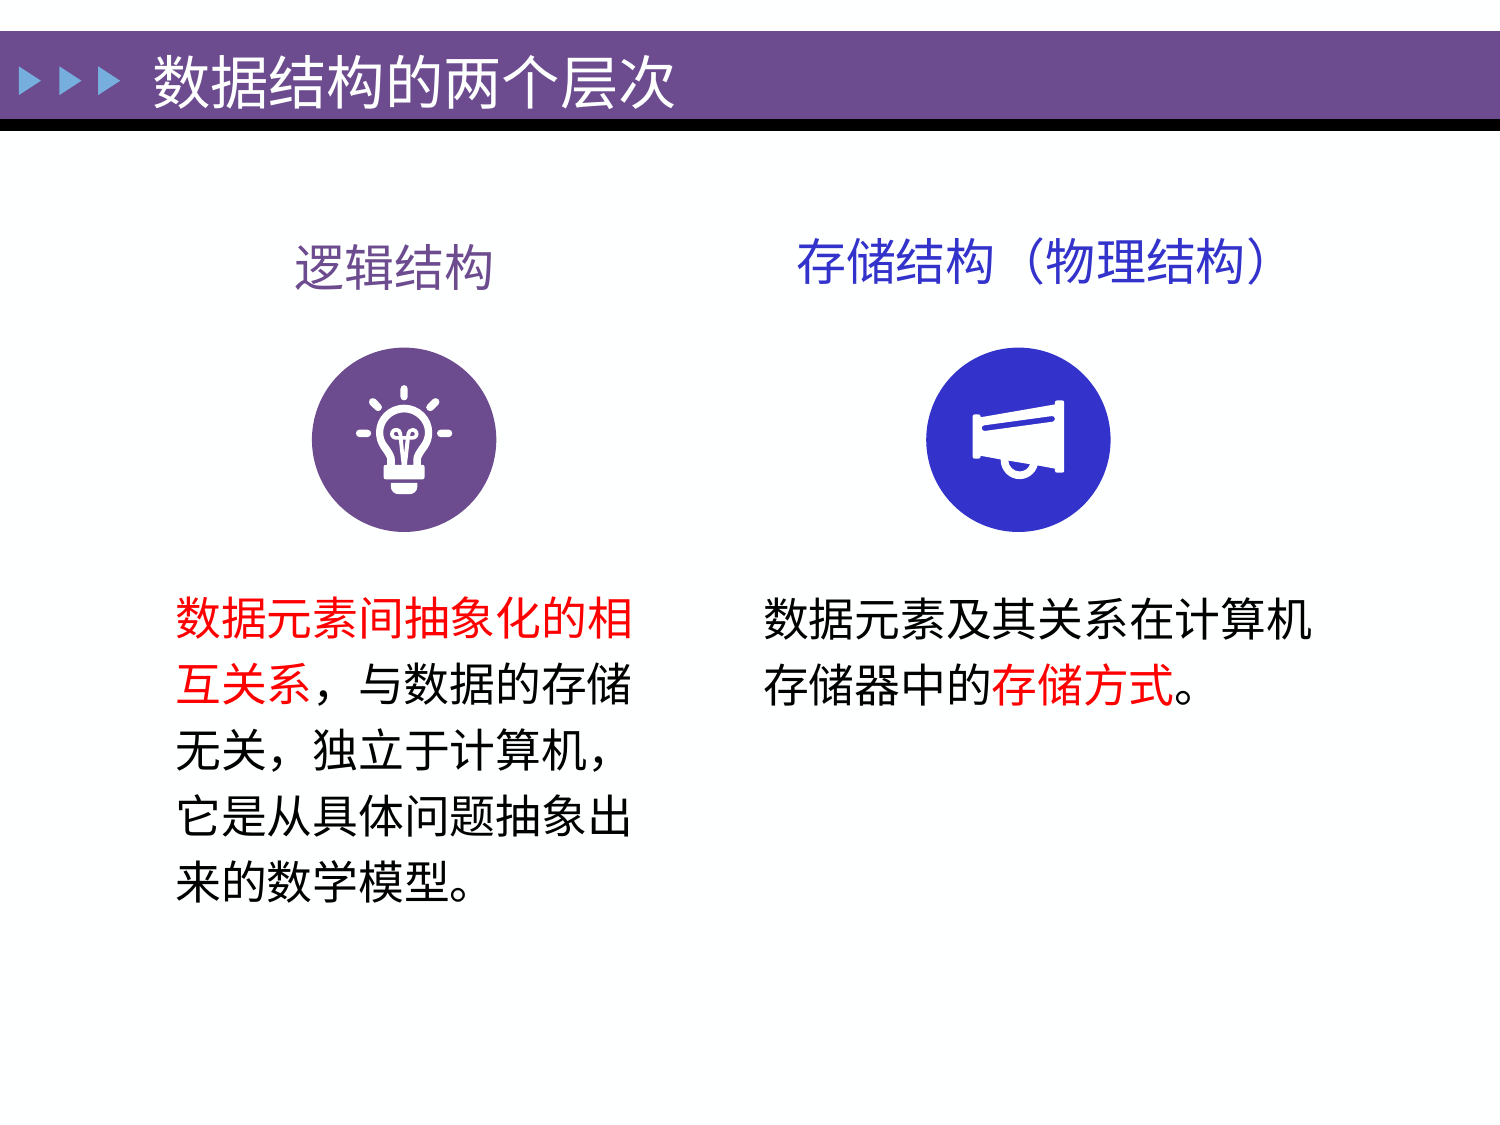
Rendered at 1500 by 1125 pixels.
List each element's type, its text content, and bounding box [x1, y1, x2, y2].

text_box [400, 385, 408, 401]
text_box [355, 429, 372, 438]
text_box 数据结构的两个层次 [137, 25, 1148, 138]
text_box [437, 429, 453, 438]
text_box [426, 398, 440, 412]
text_box [972, 400, 1065, 480]
text_box 数据元素及其关系在计算机存储器中的存储方式。 [755, 553, 1320, 738]
text_box [376, 404, 433, 480]
text_box [390, 482, 418, 495]
text_box [924, 345, 1113, 535]
text_box 数据元素间抽象化的相互关系，与数据的存储无关，独立于计算机，它是从具体问题抽象出来的数学模型。 [155, 557, 653, 930]
text_box 存储结构（物理结构） [796, 231, 1296, 290]
text_box [309, 345, 499, 535]
text_box [369, 398, 382, 412]
text_box 逻辑结构 [253, 231, 535, 302]
